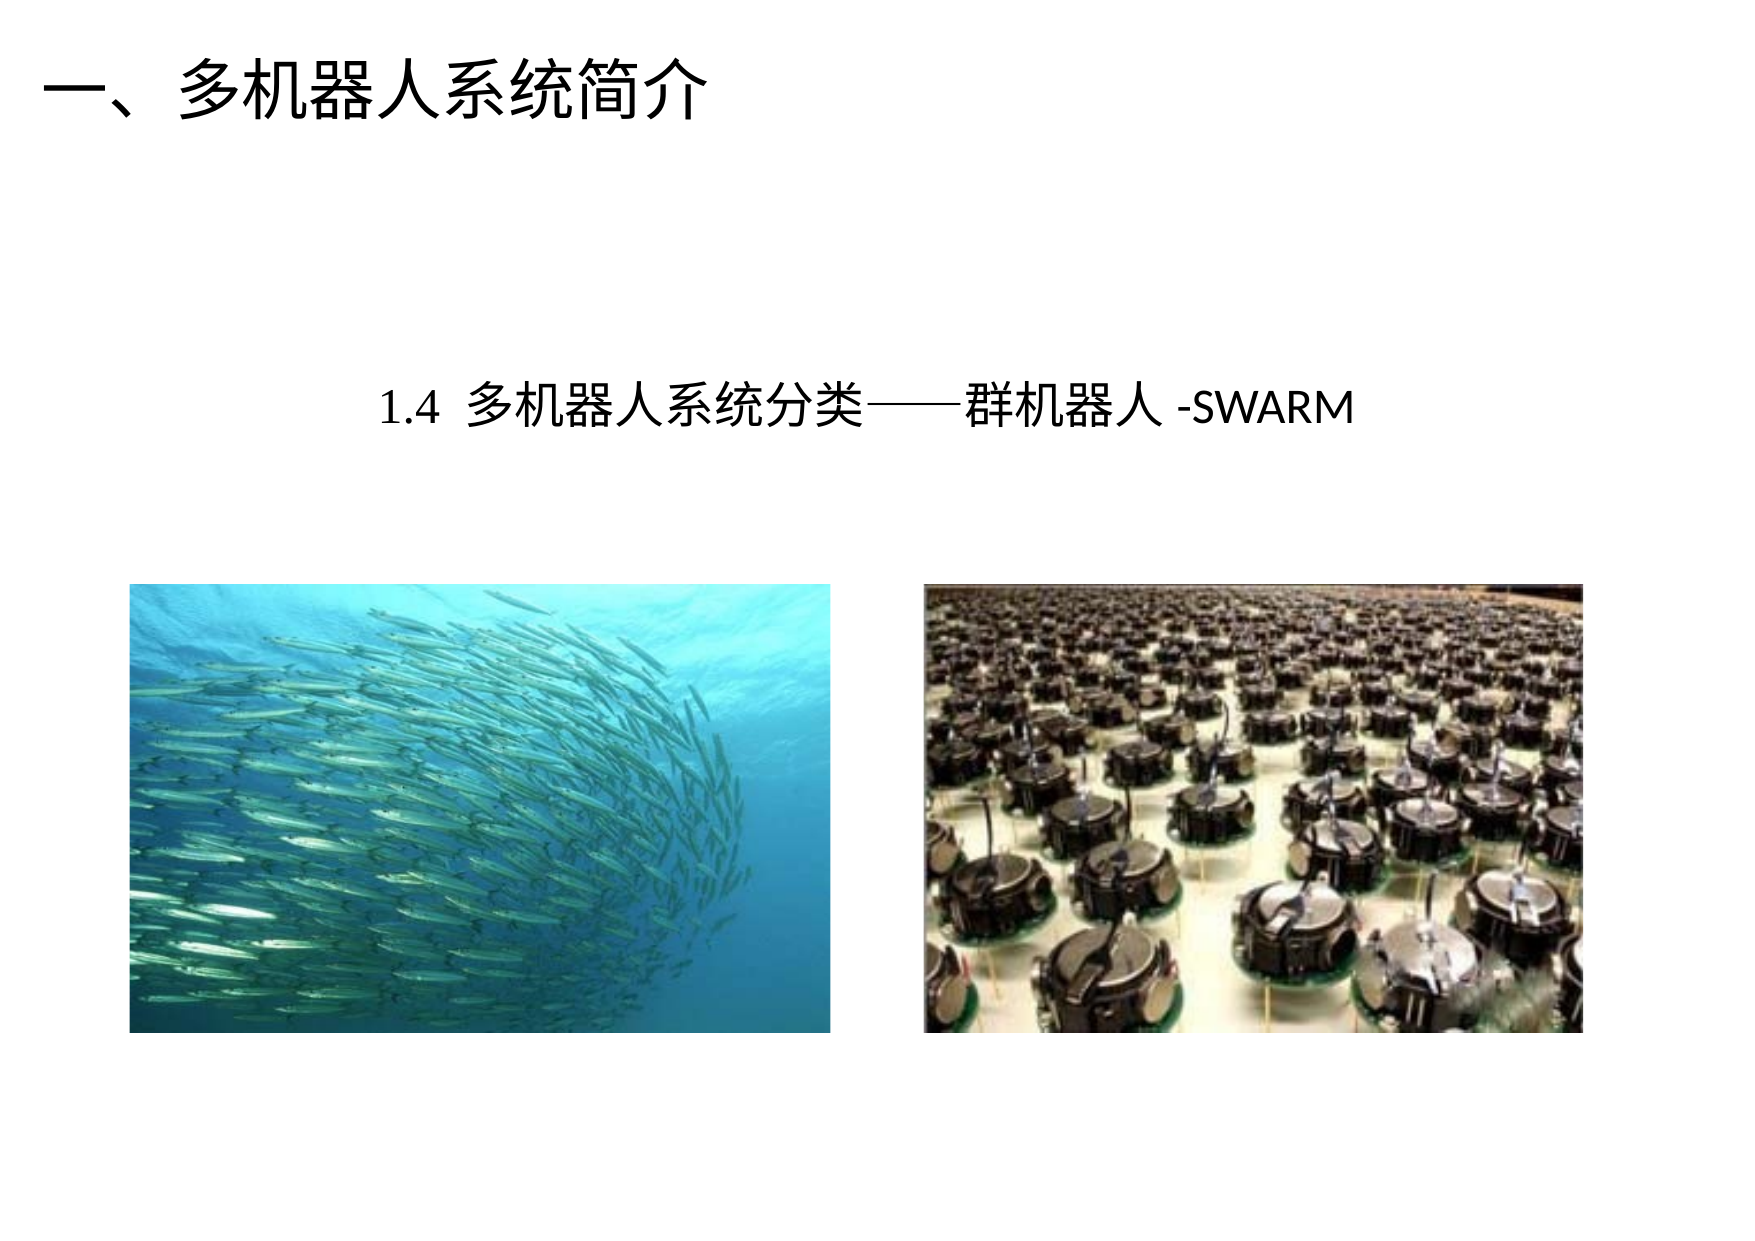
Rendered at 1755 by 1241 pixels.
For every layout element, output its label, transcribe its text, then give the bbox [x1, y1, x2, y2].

text_box 1.4 多机器人系统分类——群机器人-SWARM [114, 365, 1617, 441]
text_box [923, 584, 1584, 1033]
text_box [129, 584, 831, 1033]
text_box 一、多机器人系统简介 [39, 45, 756, 128]
